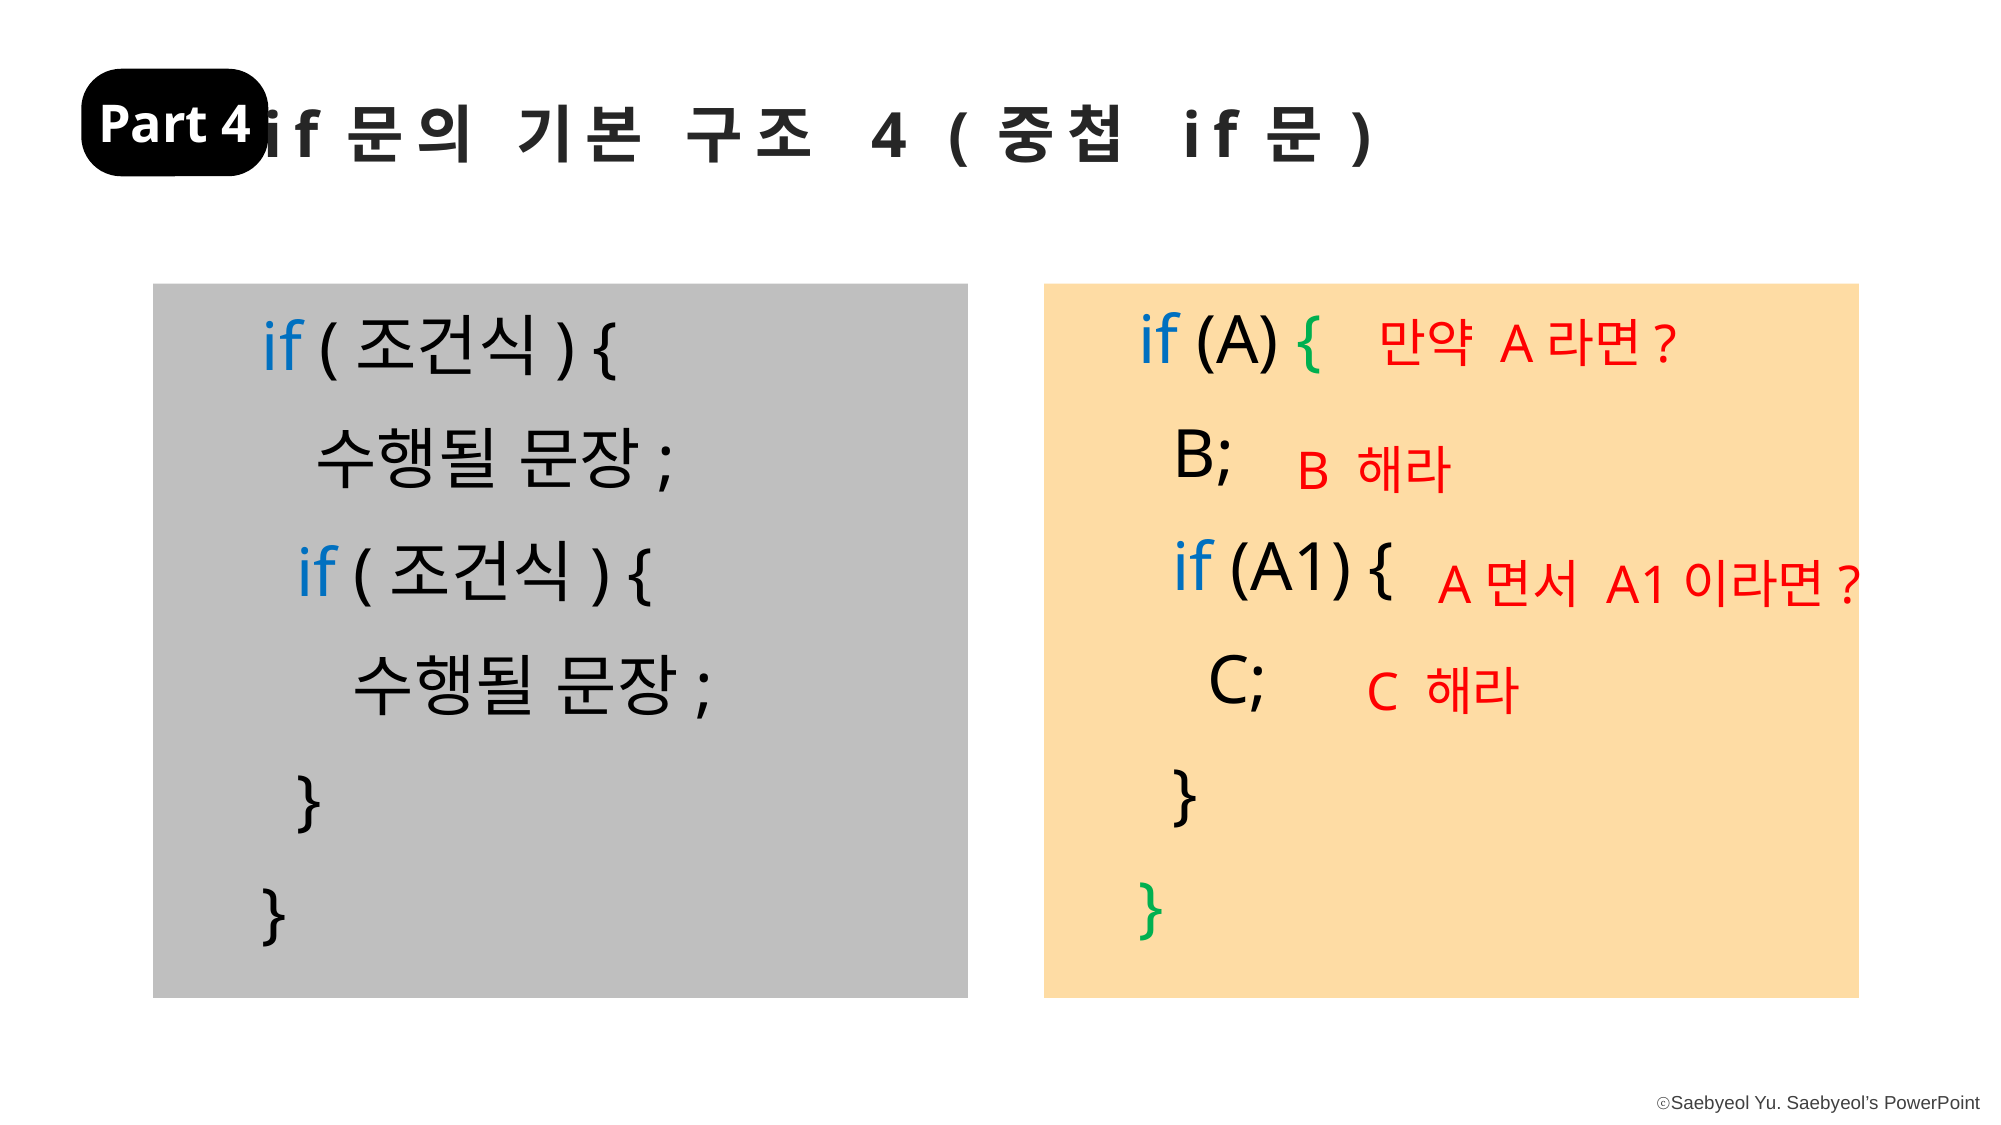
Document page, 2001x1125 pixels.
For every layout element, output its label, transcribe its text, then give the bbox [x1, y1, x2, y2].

text_box if (A) { B; if (A1) { C; } } [1123, 289, 1833, 951]
text_box [88, 161, 248, 178]
text_box [1043, 283, 1860, 999]
text_box if문의 기본 구조 4 (중첩 if문) [248, 88, 1387, 178]
text_box [89, 67, 261, 83]
text_box A면서 A1이라면? [1423, 543, 2000, 622]
text_box Part 4 [83, 83, 267, 161]
text_box C 해라 [1351, 651, 2000, 729]
text_box [152, 283, 969, 999]
text_box if (조건식) { 수행될 문장; if (조건식) { 수행될 문장; } } [247, 296, 956, 958]
text_box 만약 A라면? [1363, 302, 1765, 380]
